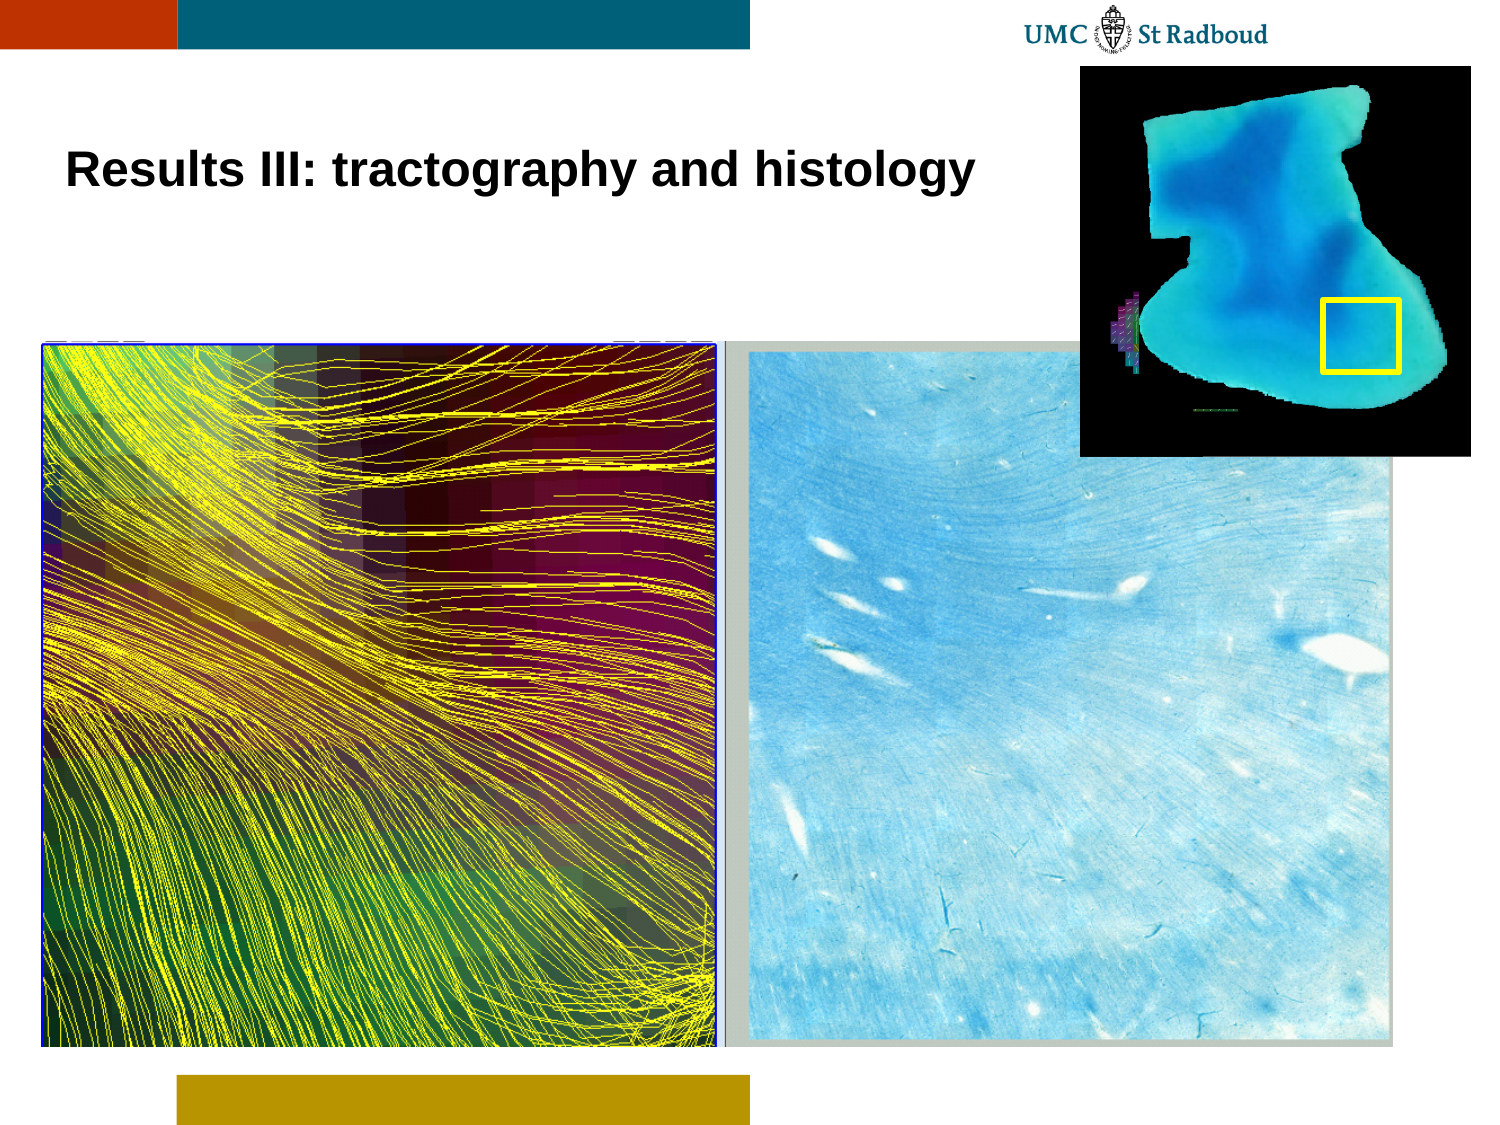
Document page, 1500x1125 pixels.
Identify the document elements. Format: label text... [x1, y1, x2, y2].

picture [1014, 1, 1278, 57]
picture [40, 66, 1471, 1048]
title Results III: tractography and histology [49, 72, 1075, 261]
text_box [1139, 85, 1448, 410]
